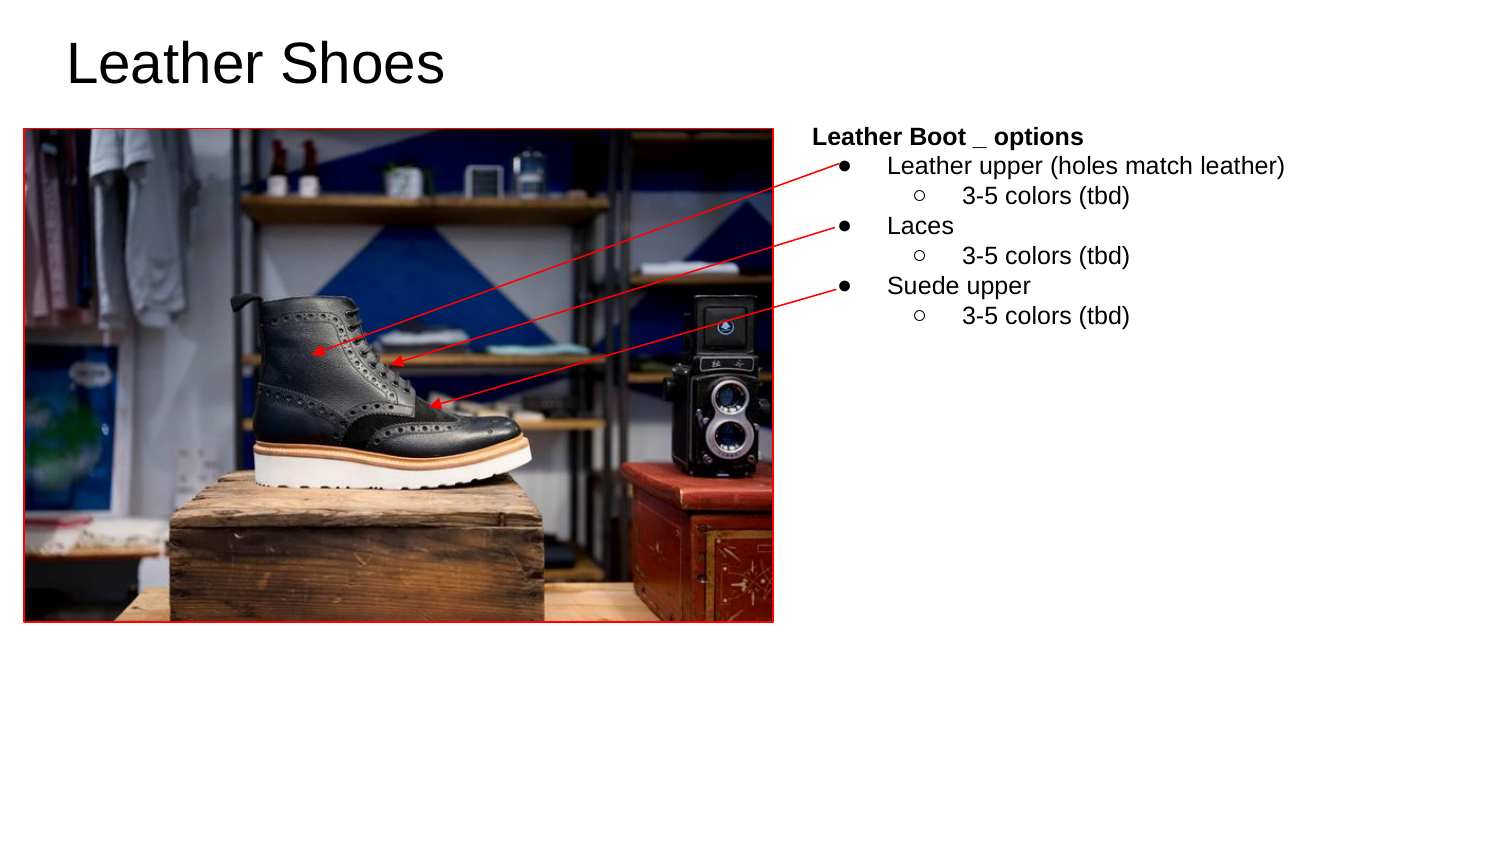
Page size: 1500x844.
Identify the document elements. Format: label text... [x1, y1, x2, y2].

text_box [311, 163, 840, 355]
text_box Leather Boot _ options Leather upper (holes match leather) 3-5 colors (tbd) Laces 3-5 colors (tbd) Suede upper 3-5 colors (tbd) [797, 105, 1405, 822]
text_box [428, 362, 837, 408]
title Leather Shoes [51, 10, 1449, 105]
picture [24, 129, 773, 622]
